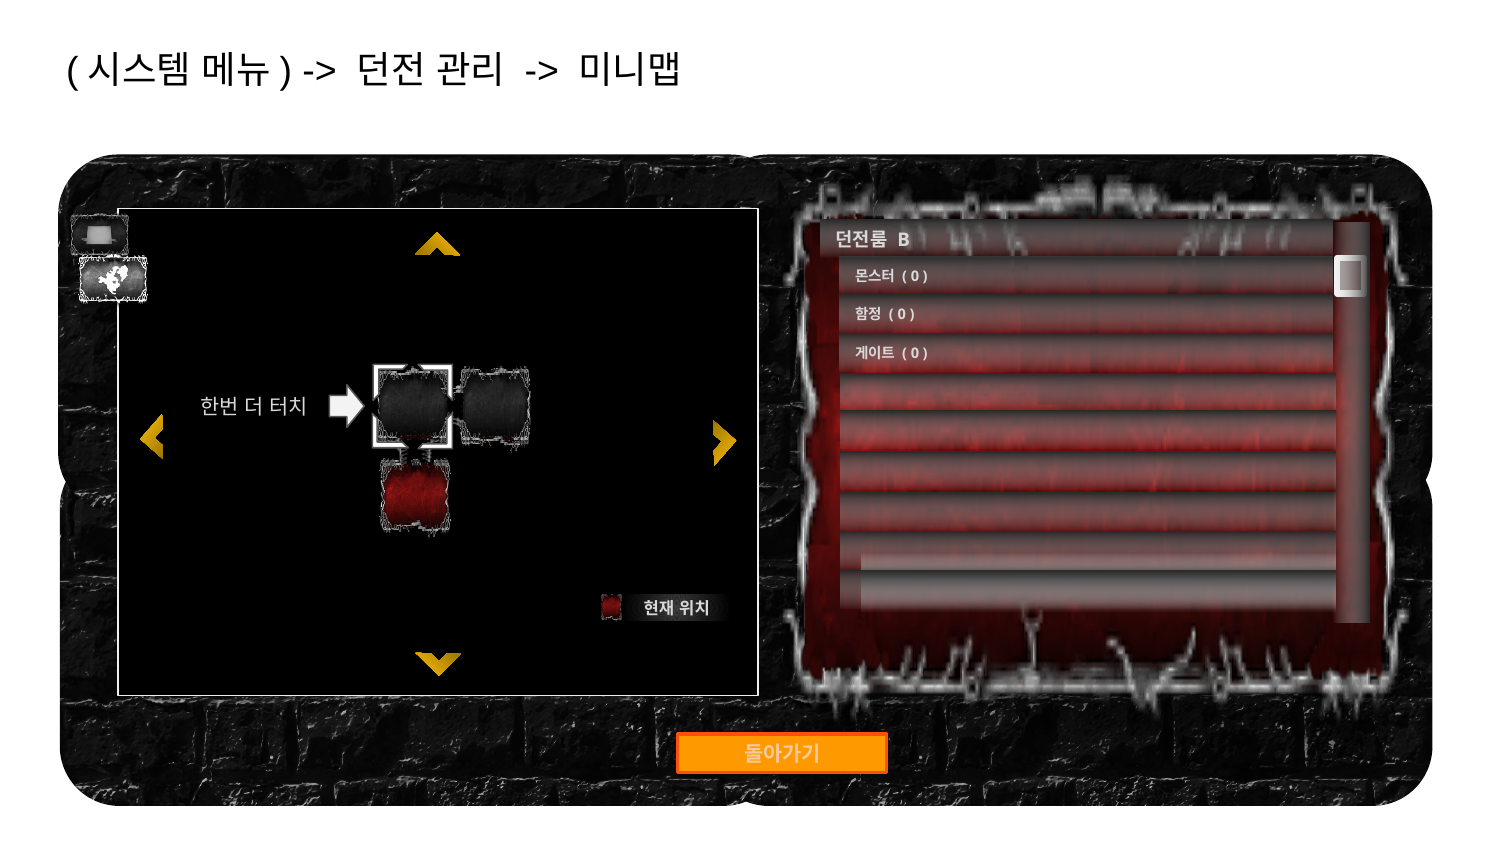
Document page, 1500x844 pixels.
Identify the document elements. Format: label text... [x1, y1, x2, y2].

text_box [59, 522, 1433, 807]
title (시스템 메뉴) -> 던전 관리 -> 미니맵 [51, 31, 1449, 126]
picture [57, 125, 1433, 781]
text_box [372, 364, 453, 449]
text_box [66, 208, 759, 696]
